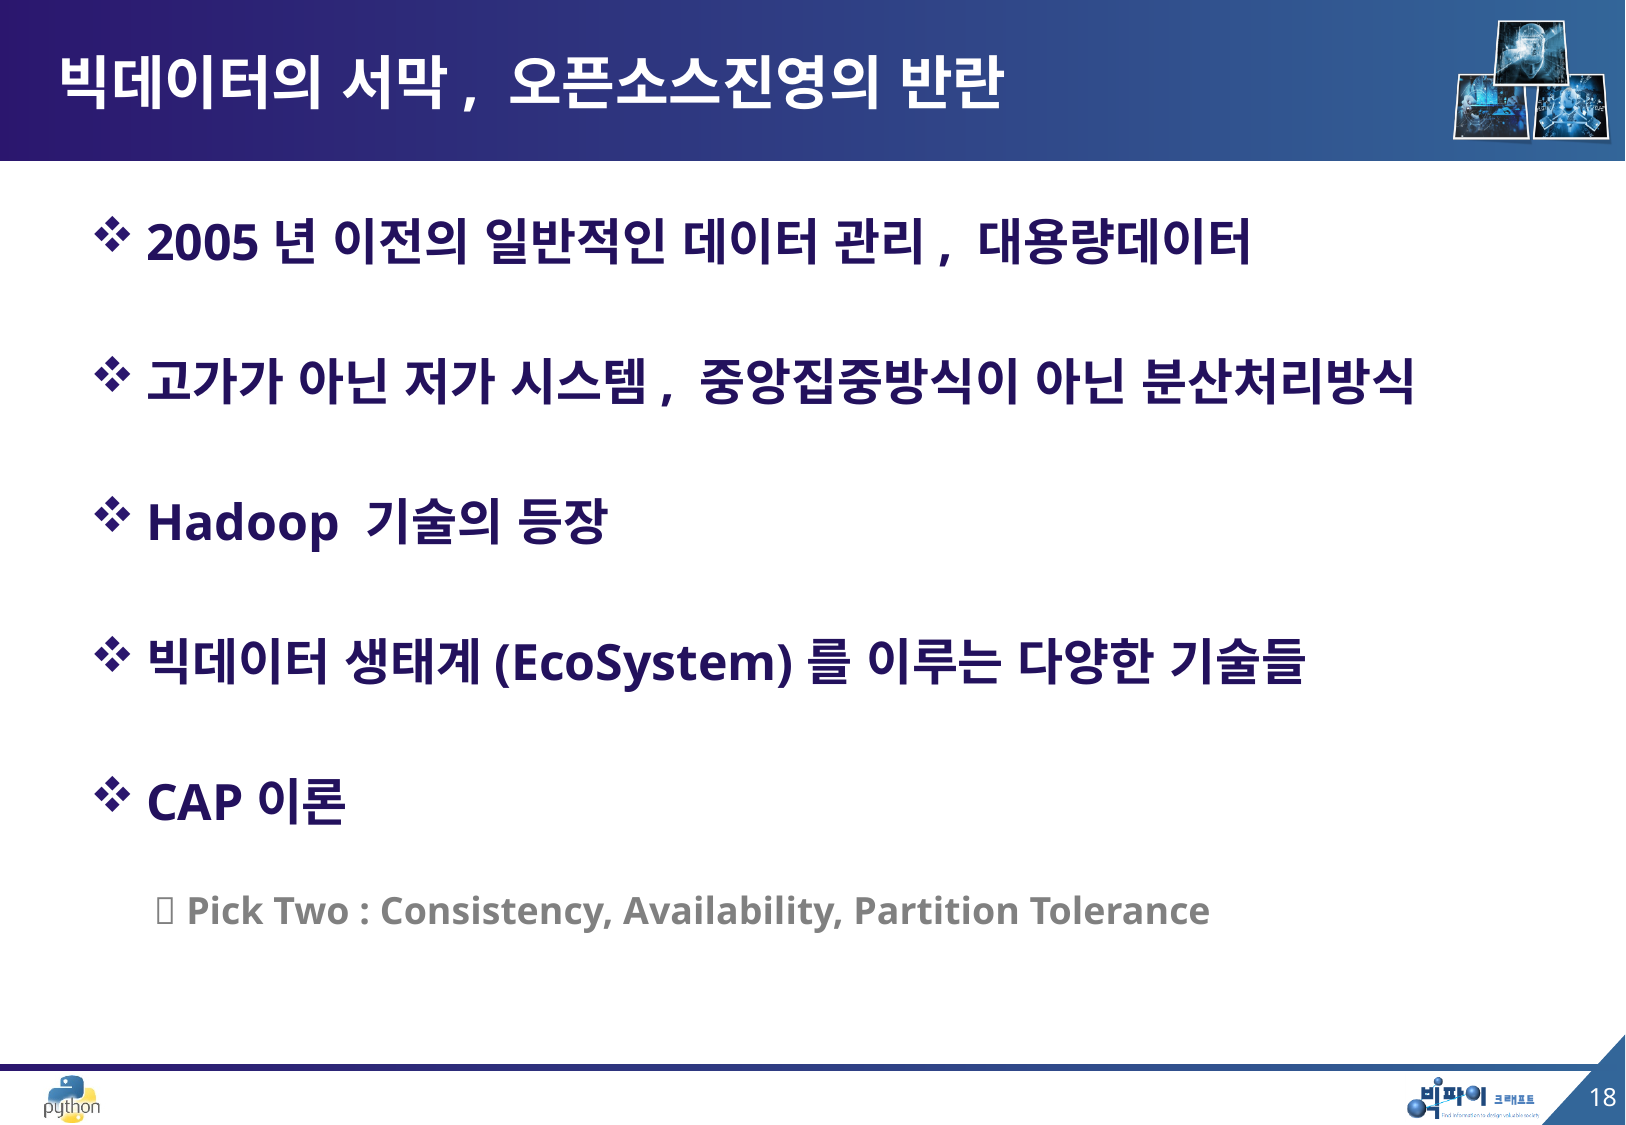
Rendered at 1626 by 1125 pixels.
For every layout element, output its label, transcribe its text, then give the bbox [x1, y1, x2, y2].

list 2005년 이전의 일반적인 데이터 관리, 대용량데이터 고가가 아닌 저가 시스템, 중앙집중방식이 아닌 분산처리방식 Hadoop 기술의 등장 빅데이터 생태계(EcoSystem)를 이루는 다양한 기술들 CAP이론 [75, 203, 1545, 856]
picture [1405, 1074, 1541, 1122]
title 빅데이터의 서막, 오픈소스진영의 반란 [42, 35, 1262, 128]
text_box  Pick Two : Consistency, Availability, Partition Tolerance [139, 879, 1498, 940]
picture [32, 1075, 111, 1123]
picture [1450, 19, 1613, 146]
